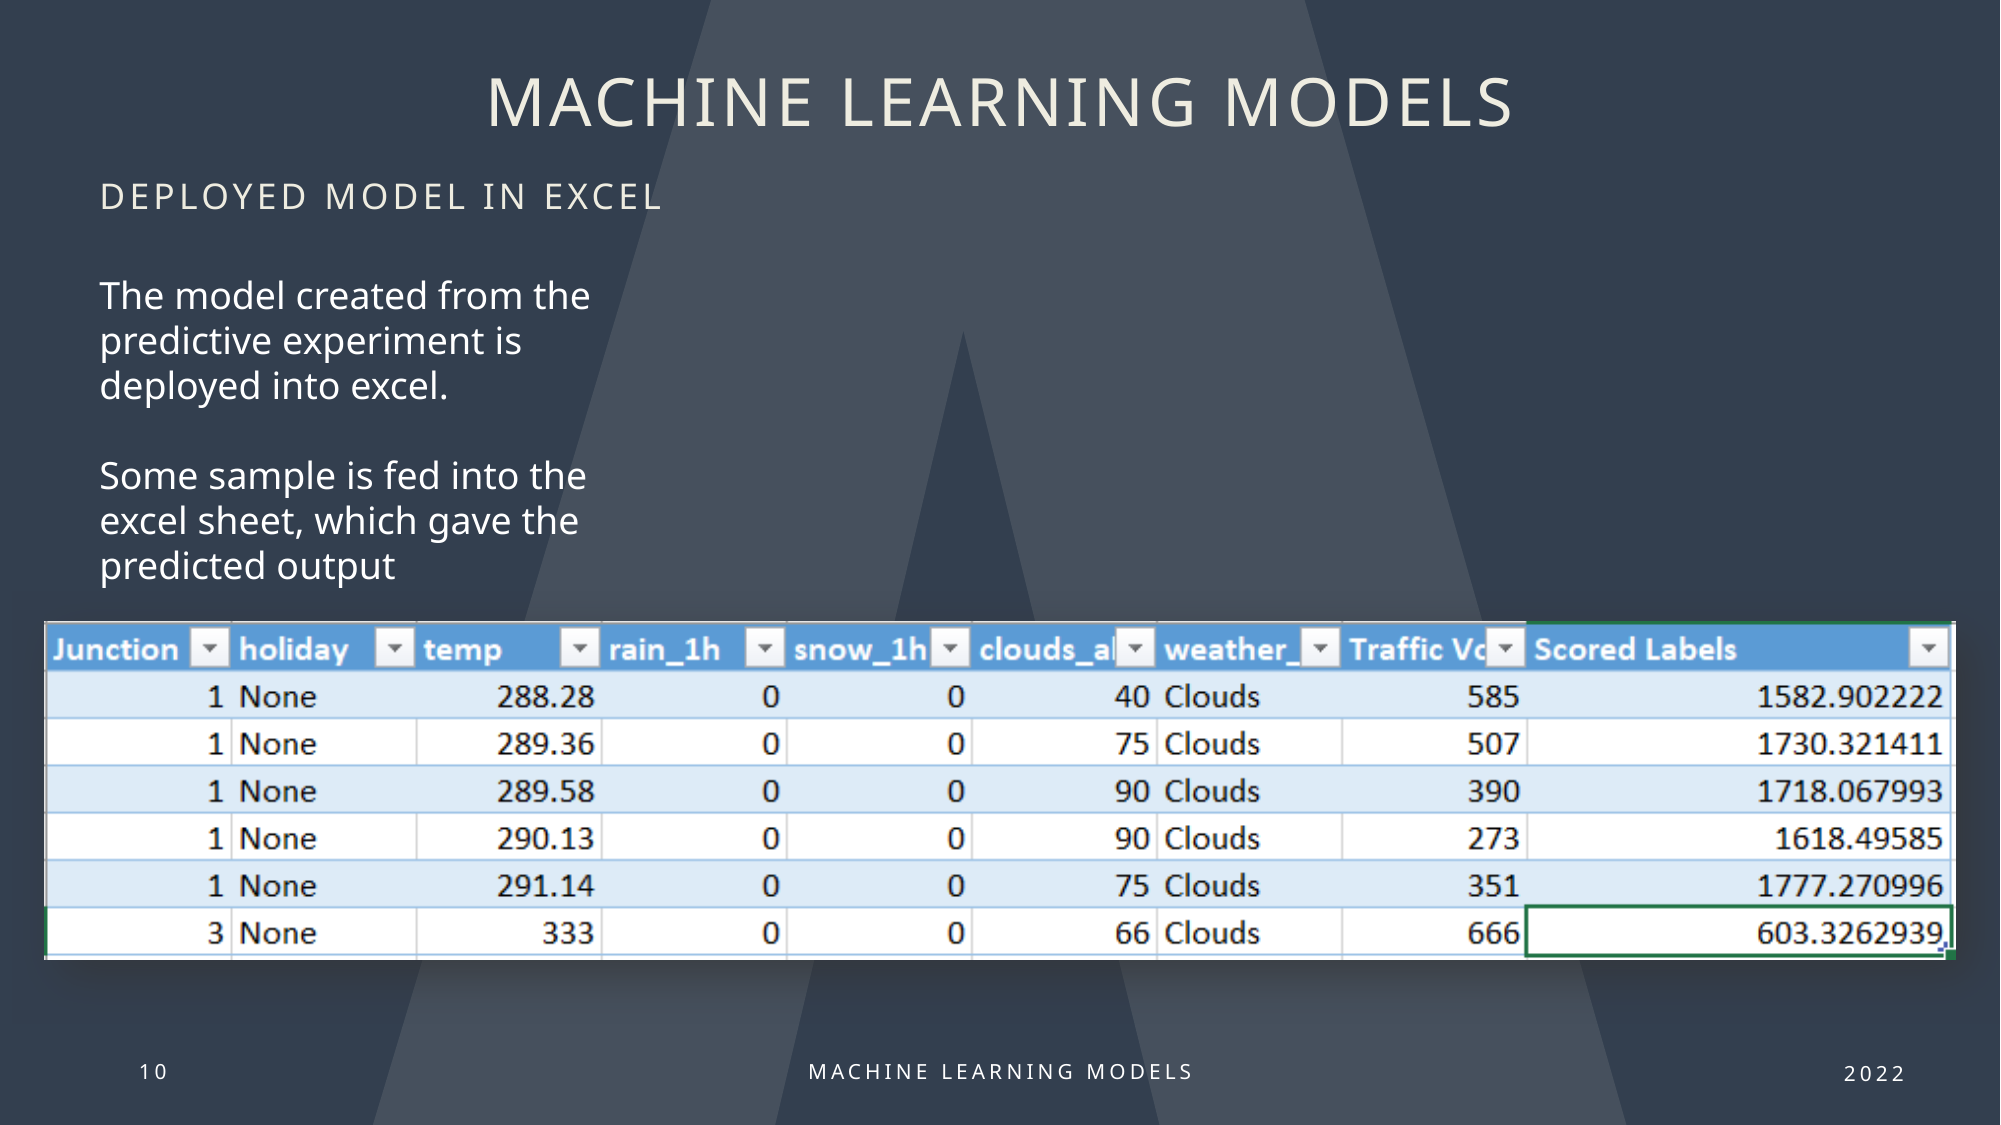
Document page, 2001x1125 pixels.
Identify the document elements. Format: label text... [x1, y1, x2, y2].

footer Machine learning models [662, 1042, 1338, 1103]
slide_number 10 [123, 1042, 574, 1103]
text_box The model created from the predictive experiment is deployed into excel. Some sample is fed into the excel sheet, which gave the predicted output [84, 264, 627, 595]
picture [44, 621, 1956, 960]
title Machine learning models [137, 61, 1863, 143]
list Deployed model In excel [84, 171, 726, 254]
slide_number 2022 [1468, 1042, 1919, 1103]
